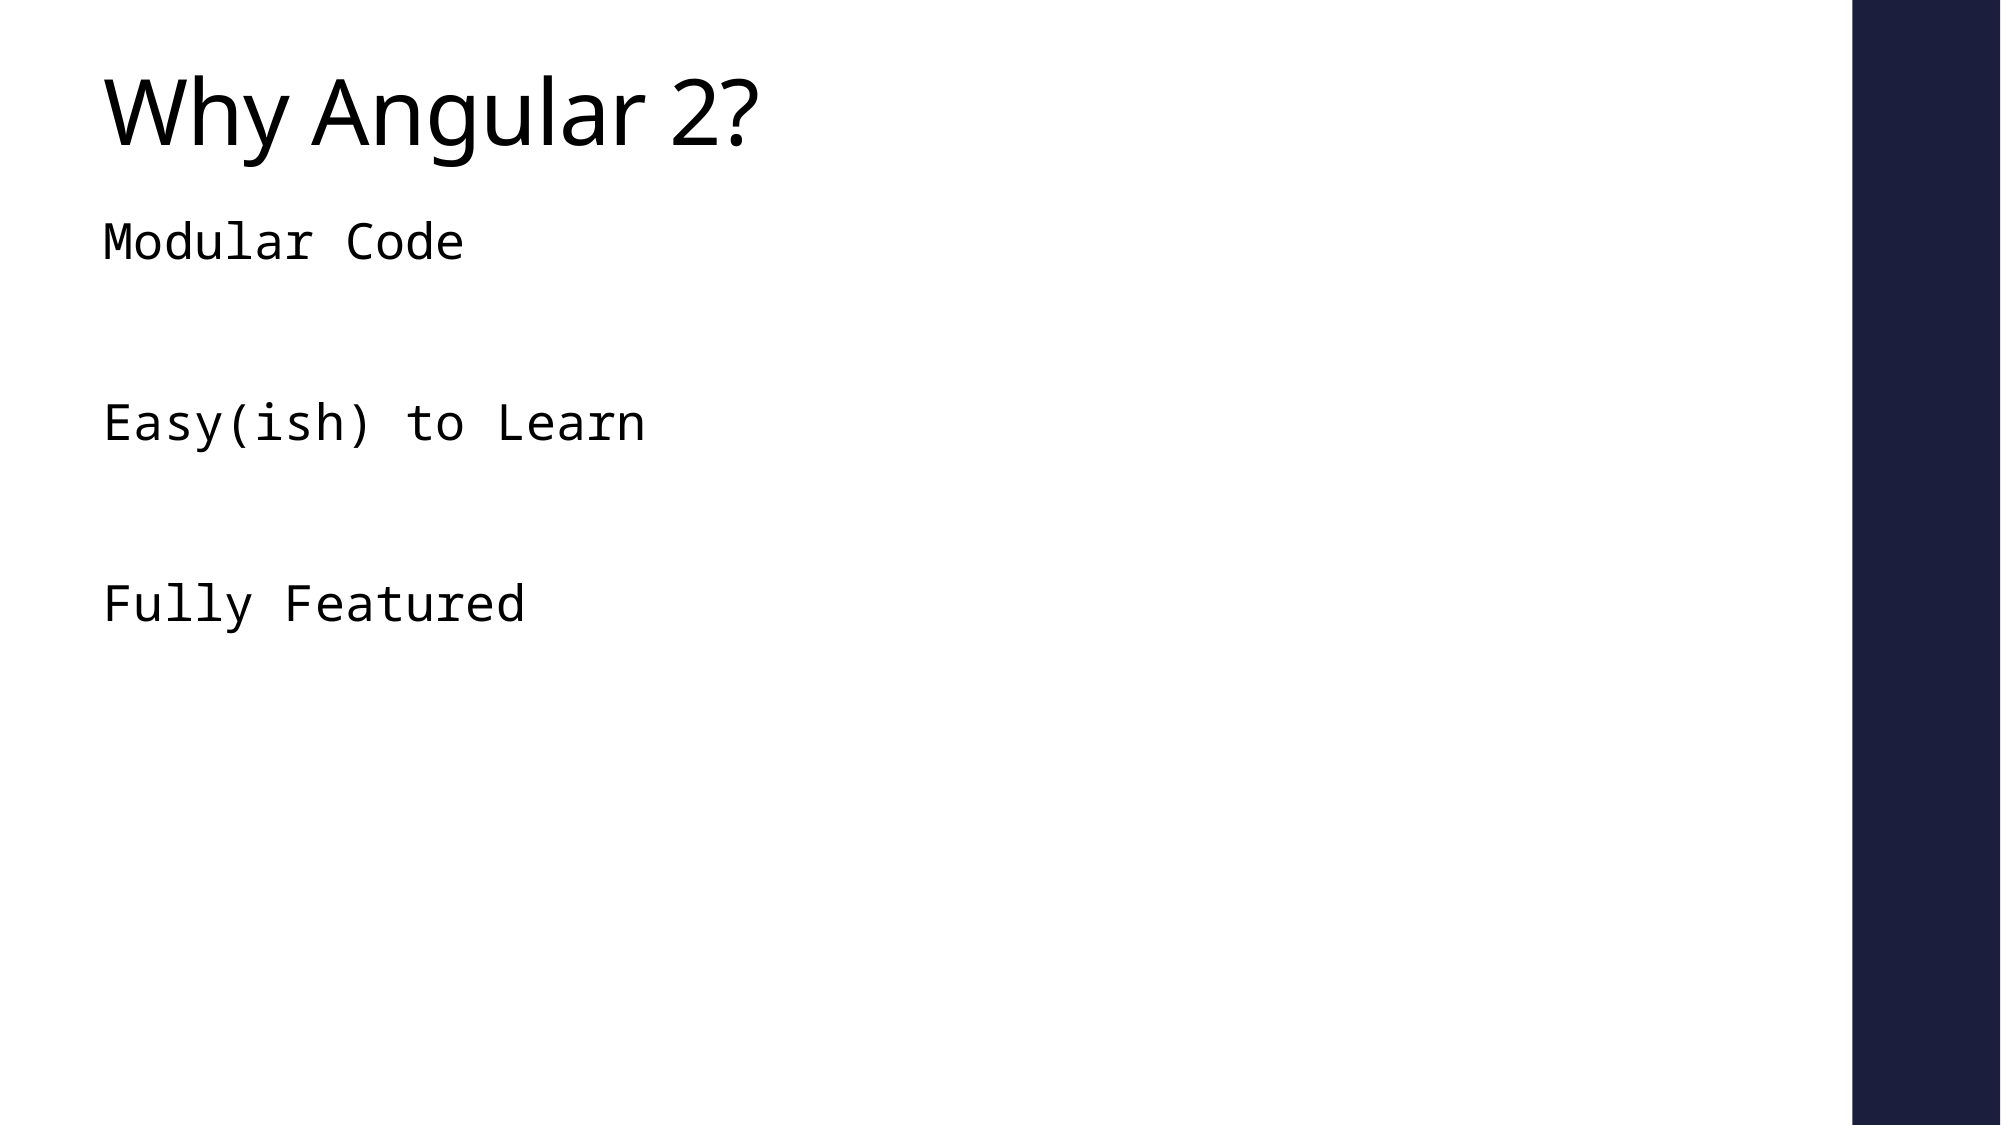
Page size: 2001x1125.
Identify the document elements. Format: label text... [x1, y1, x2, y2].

title Why Angular 2? [88, 38, 1679, 173]
list Modular Code Easy(ish) to Learn Fully Featured [88, 206, 1499, 1005]
